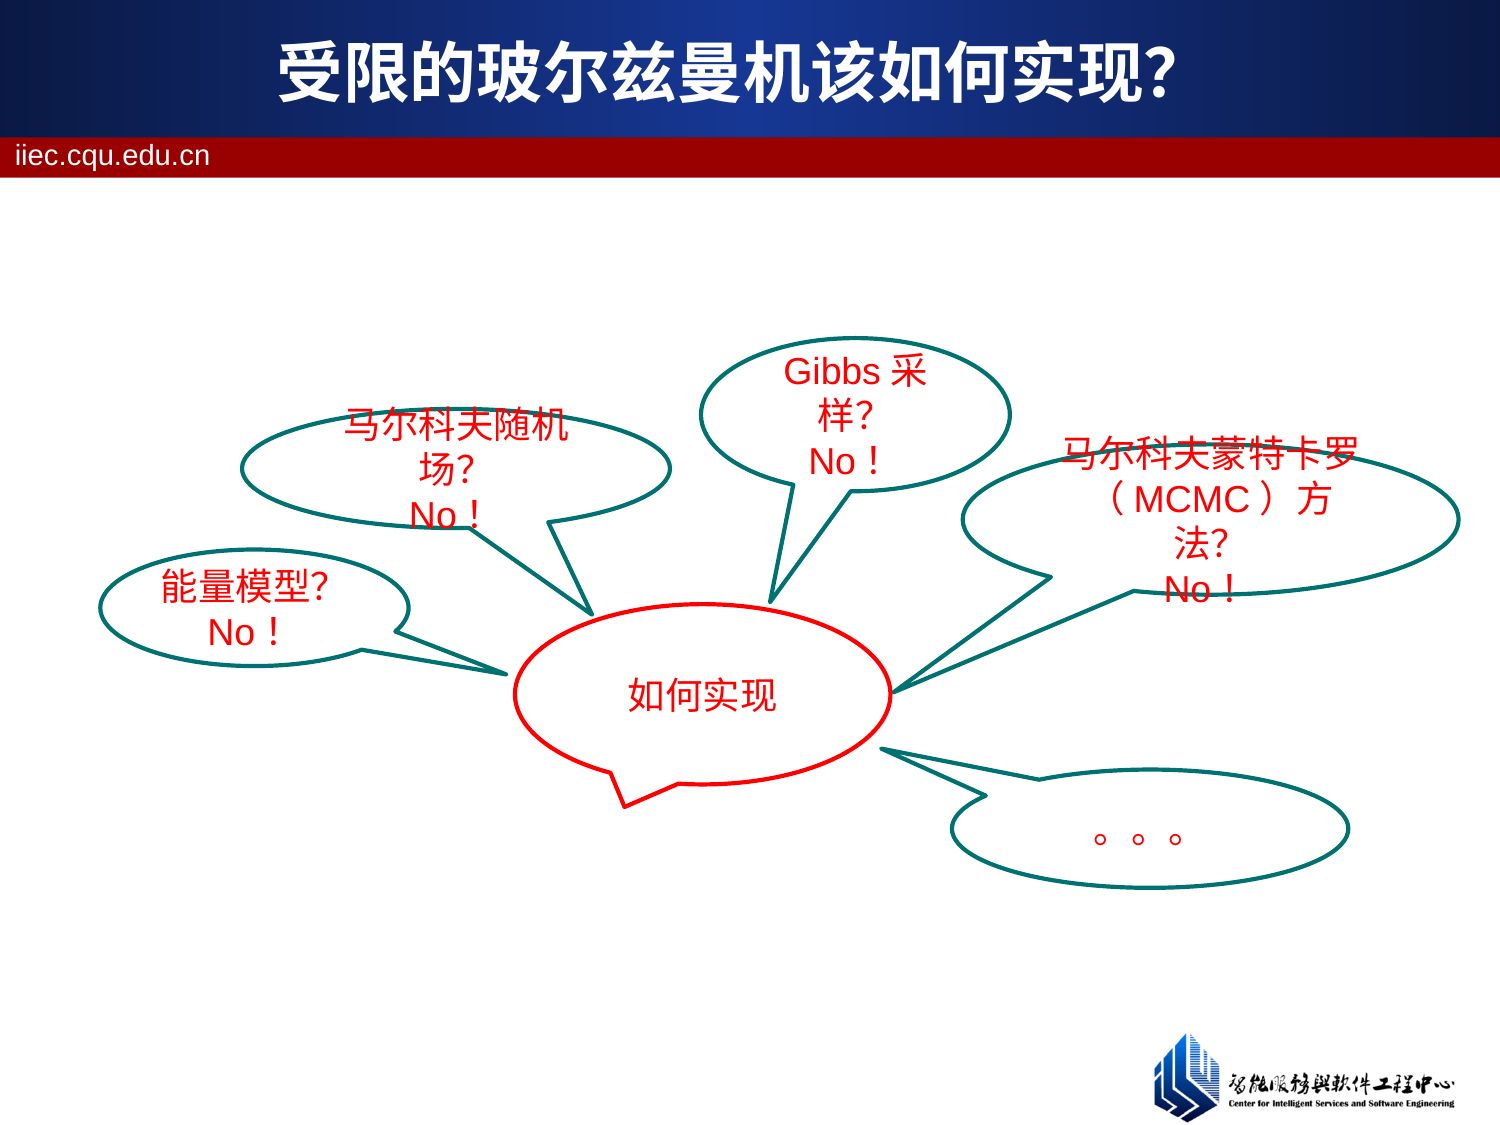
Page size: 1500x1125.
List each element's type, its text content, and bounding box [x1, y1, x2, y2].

text_box 如何实现 [512, 602, 893, 809]
text_box Gibbs采样？ No！ [698, 335, 1012, 605]
picture [1148, 1029, 1465, 1125]
text_box 马尔科夫蒙特卡罗（MCMC）方法？ No！ [891, 442, 1461, 695]
title 受限的玻尔兹曼机该如何实现？ [49, 24, 1438, 118]
text_box 能量模型？ No！ [98, 547, 509, 677]
text_box 。。。 [879, 746, 1351, 890]
text_box 马尔科夫随机场？ No！ [239, 406, 673, 617]
